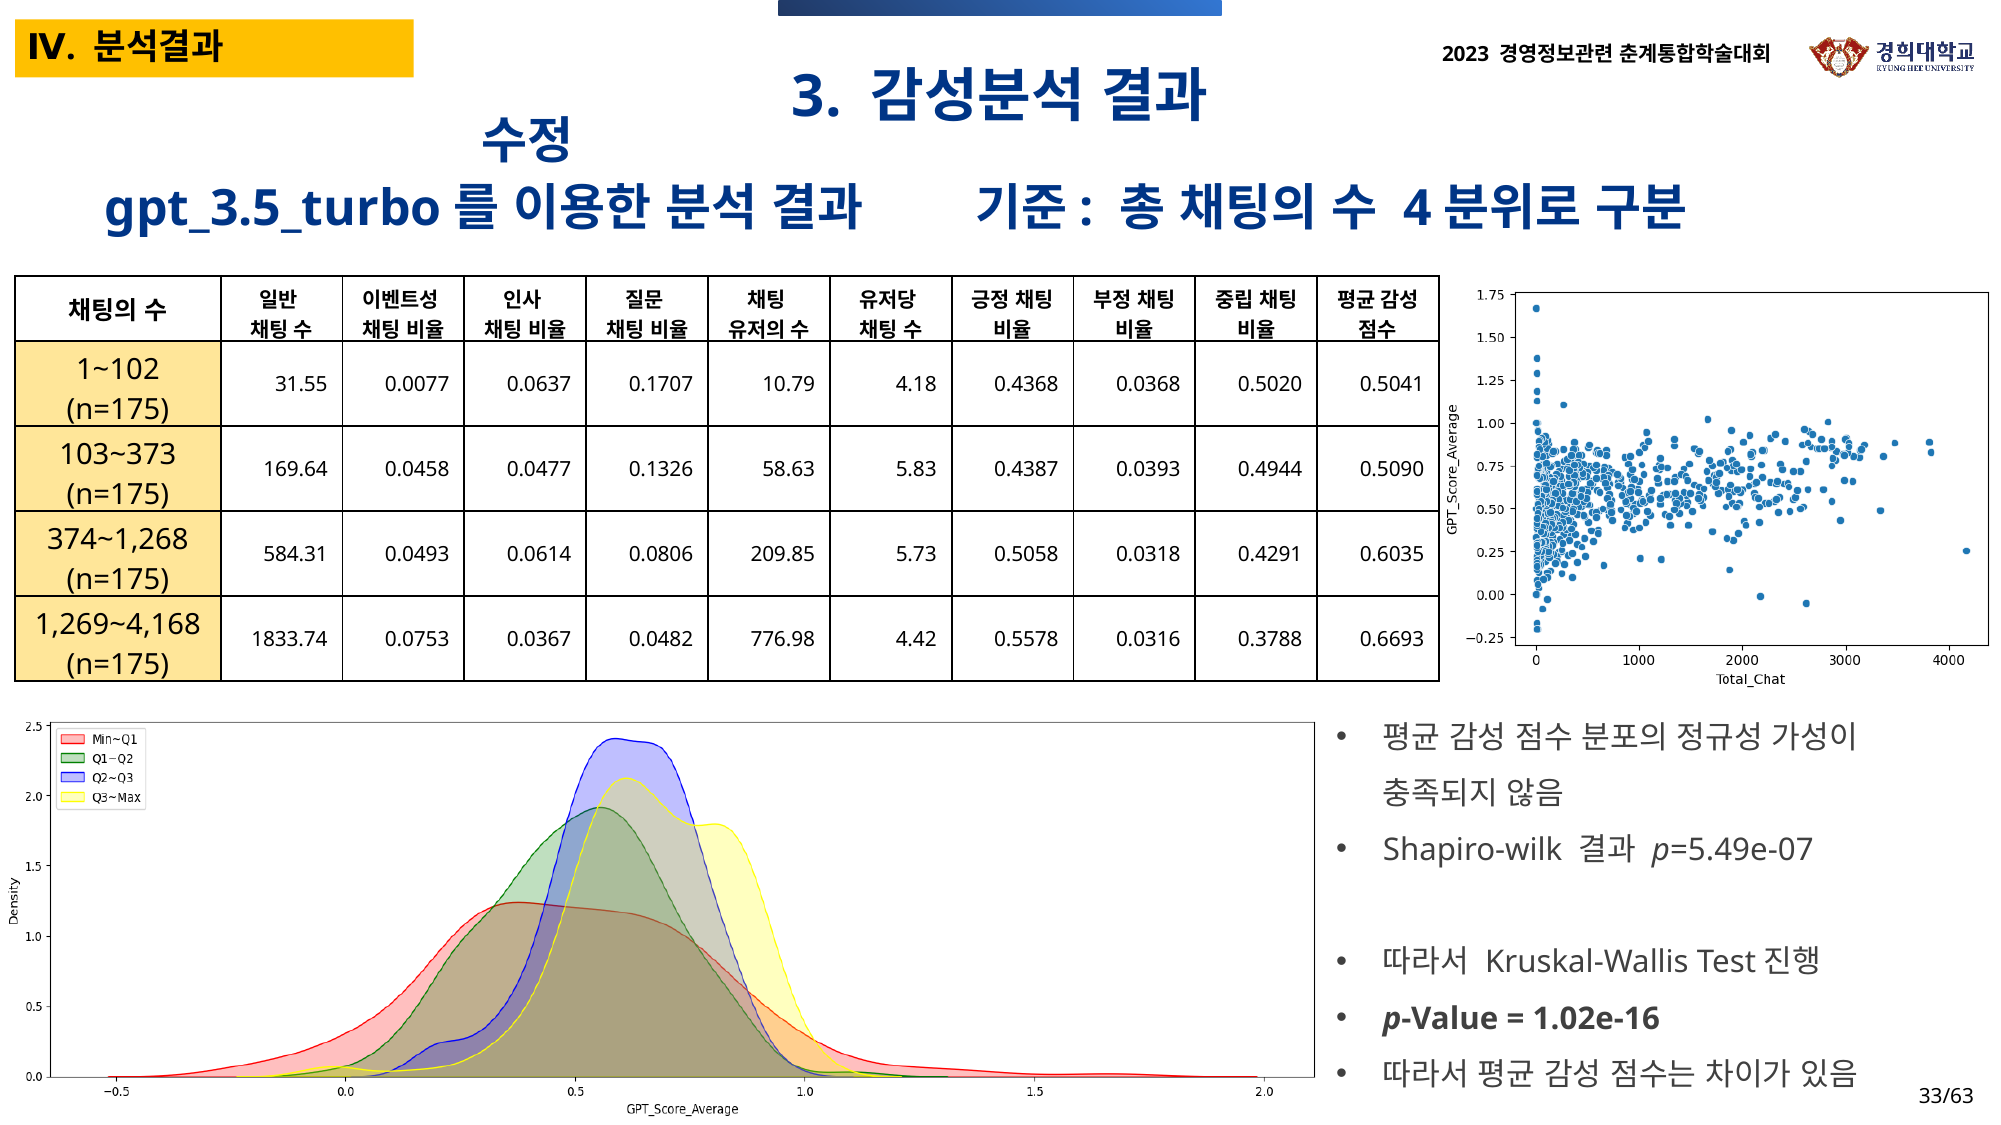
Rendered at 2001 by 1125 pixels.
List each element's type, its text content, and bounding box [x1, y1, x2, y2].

text_box gpt_3.5_turbo를 이용한 분석 결과 기준: 총 채팅의 수 4분위로 구분 [89, 167, 1790, 243]
table_header 이벤트성 채팅 비율 [343, 277, 463, 340]
table_cell 584.31 [222, 512, 342, 595]
text_box [777, 0, 1223, 17]
table_cell 0.3788 [1196, 597, 1316, 680]
table_cell 374~1,268 (n=175) [16, 512, 220, 595]
table_cell 4.18 [831, 342, 951, 425]
table_cell 0.4291 [1196, 512, 1316, 595]
table_cell 103~373 (n=175) [16, 427, 220, 510]
text_box 3. 감성분석 결과 [540, 50, 1459, 136]
table_cell 1~102 (n=175) [16, 342, 220, 425]
table_cell 0.4368 [953, 342, 1073, 425]
table_cell 5.73 [831, 512, 951, 595]
table_cell 0.5090 [1318, 427, 1436, 510]
table_cell 0.0318 [1074, 512, 1194, 595]
table_cell 0.0367 [465, 597, 585, 680]
text_box 수정 [467, 101, 678, 177]
table_cell 0.0458 [343, 427, 463, 510]
table_cell 0.1326 [587, 427, 707, 510]
table_cell 31.55 [222, 342, 342, 425]
table_cell 0.6693 [1318, 597, 1436, 680]
picture [0, 711, 1322, 1125]
table_cell 0.0393 [1074, 427, 1194, 510]
table_cell 0.4387 [953, 427, 1073, 510]
table_header 부정 채팅 비율 [1074, 277, 1194, 340]
table_cell 1833.74 [222, 597, 342, 680]
table_header 채팅 유저의 수 [709, 277, 829, 340]
table_header 일반 채팅 수 [222, 277, 342, 340]
table_cell 4.42 [831, 597, 951, 680]
table_cell 10.79 [709, 342, 829, 425]
table_cell 0.5041 [1318, 342, 1436, 425]
table_cell 0.0368 [1074, 342, 1194, 425]
picture [1436, 279, 1996, 695]
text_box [1407, 33, 1974, 78]
table_header 인사 채팅 비율 [465, 277, 585, 340]
table_header 긍정 채팅 비율 [953, 277, 1073, 340]
table_cell 0.4944 [1196, 427, 1316, 510]
table_cell 1,269~4,168 (n=175) [16, 597, 220, 680]
slide_number 33/63 [1538, 1099, 1989, 1119]
table_cell 776.98 [709, 597, 829, 680]
text_box 평균 감성 점수 분포의 정규성 가성이 충족되지 않음 Shapiro-wilk 결과 p=5.49e-07 따라서 Kruskal-Wallis Test진행 p-Value = 1.02e-16 따라서 평균 감성 점수는 차이가 있음 [1321, 691, 1989, 1099]
table_cell 0.5020 [1196, 342, 1316, 425]
table_cell 0.0806 [587, 512, 707, 595]
table_cell 0.1707 [587, 342, 707, 425]
table_cell 0.5578 [953, 597, 1073, 680]
table_cell 0.0482 [587, 597, 707, 680]
table_header 중립 채팅 비율 [1196, 277, 1316, 340]
table_cell 58.63 [709, 427, 829, 510]
table_header 질문 채팅 비율 [587, 277, 707, 340]
table_cell 0.0753 [343, 597, 463, 680]
table_cell 0.0637 [465, 342, 585, 425]
table_cell 0.0493 [343, 512, 463, 595]
table_header 평균 감성 점수 [1318, 277, 1438, 340]
table_cell 209.85 [709, 512, 829, 595]
text_box [15, 19, 414, 78]
table_cell 0.0077 [343, 342, 463, 425]
table_cell 0.6035 [1318, 512, 1436, 595]
text_box Ⅳ. 분석결과 [12, 16, 306, 74]
table_cell 0.0316 [1074, 597, 1194, 680]
table_cell 169.64 [222, 427, 342, 510]
table_header 채팅의 수 [16, 277, 220, 340]
table_cell 0.0477 [465, 427, 585, 510]
table_cell 0.5058 [953, 512, 1073, 595]
table_cell 0.0614 [465, 512, 585, 595]
table_header 유저당 채팅 수 [831, 277, 951, 340]
table_cell 5.83 [831, 427, 951, 510]
